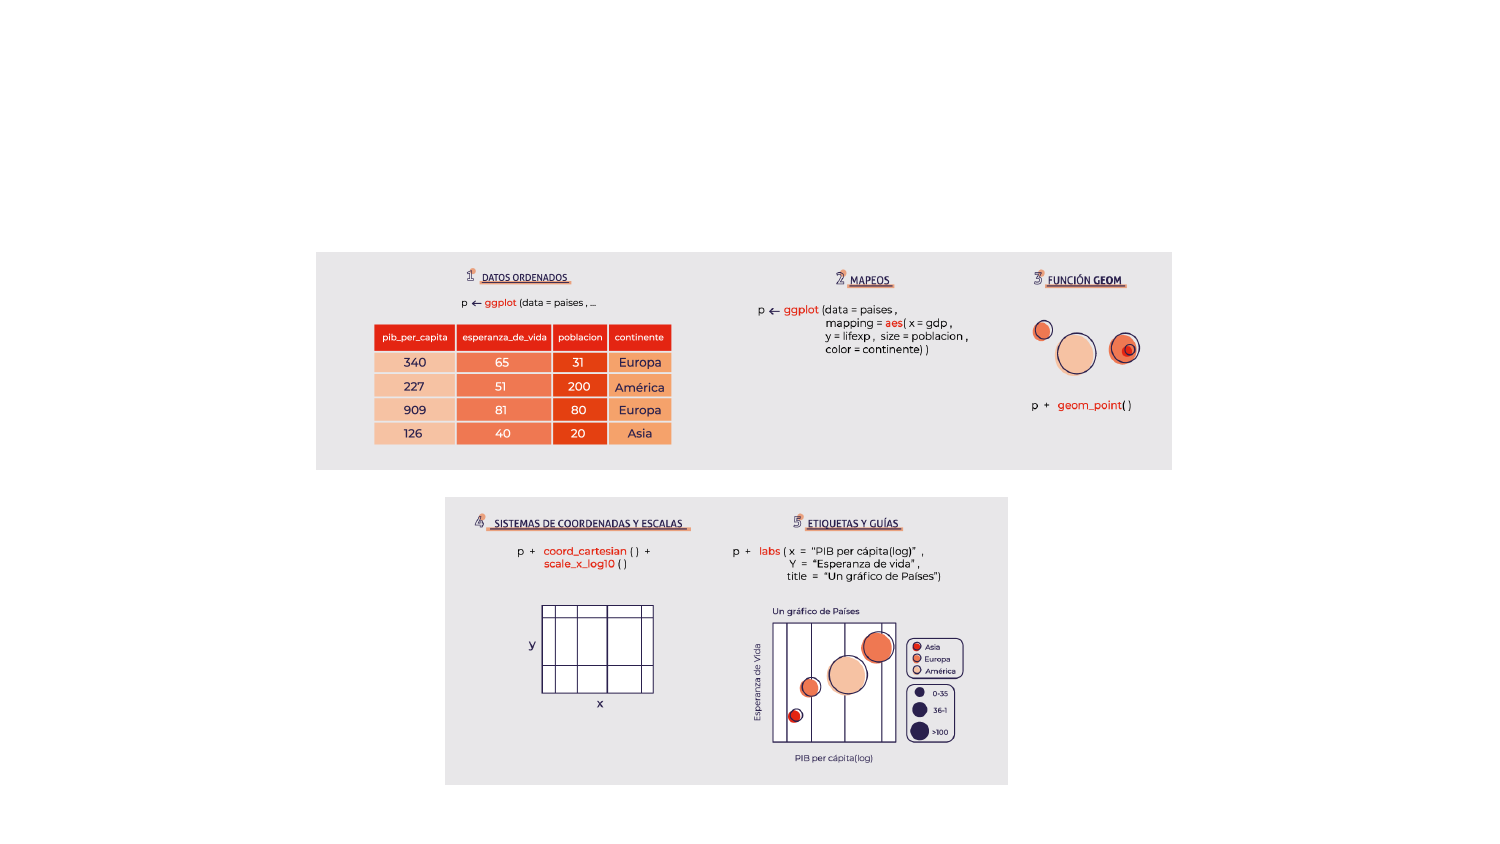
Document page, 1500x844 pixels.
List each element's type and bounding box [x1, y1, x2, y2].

picture [444, 496, 1008, 785]
picture [315, 252, 1172, 471]
